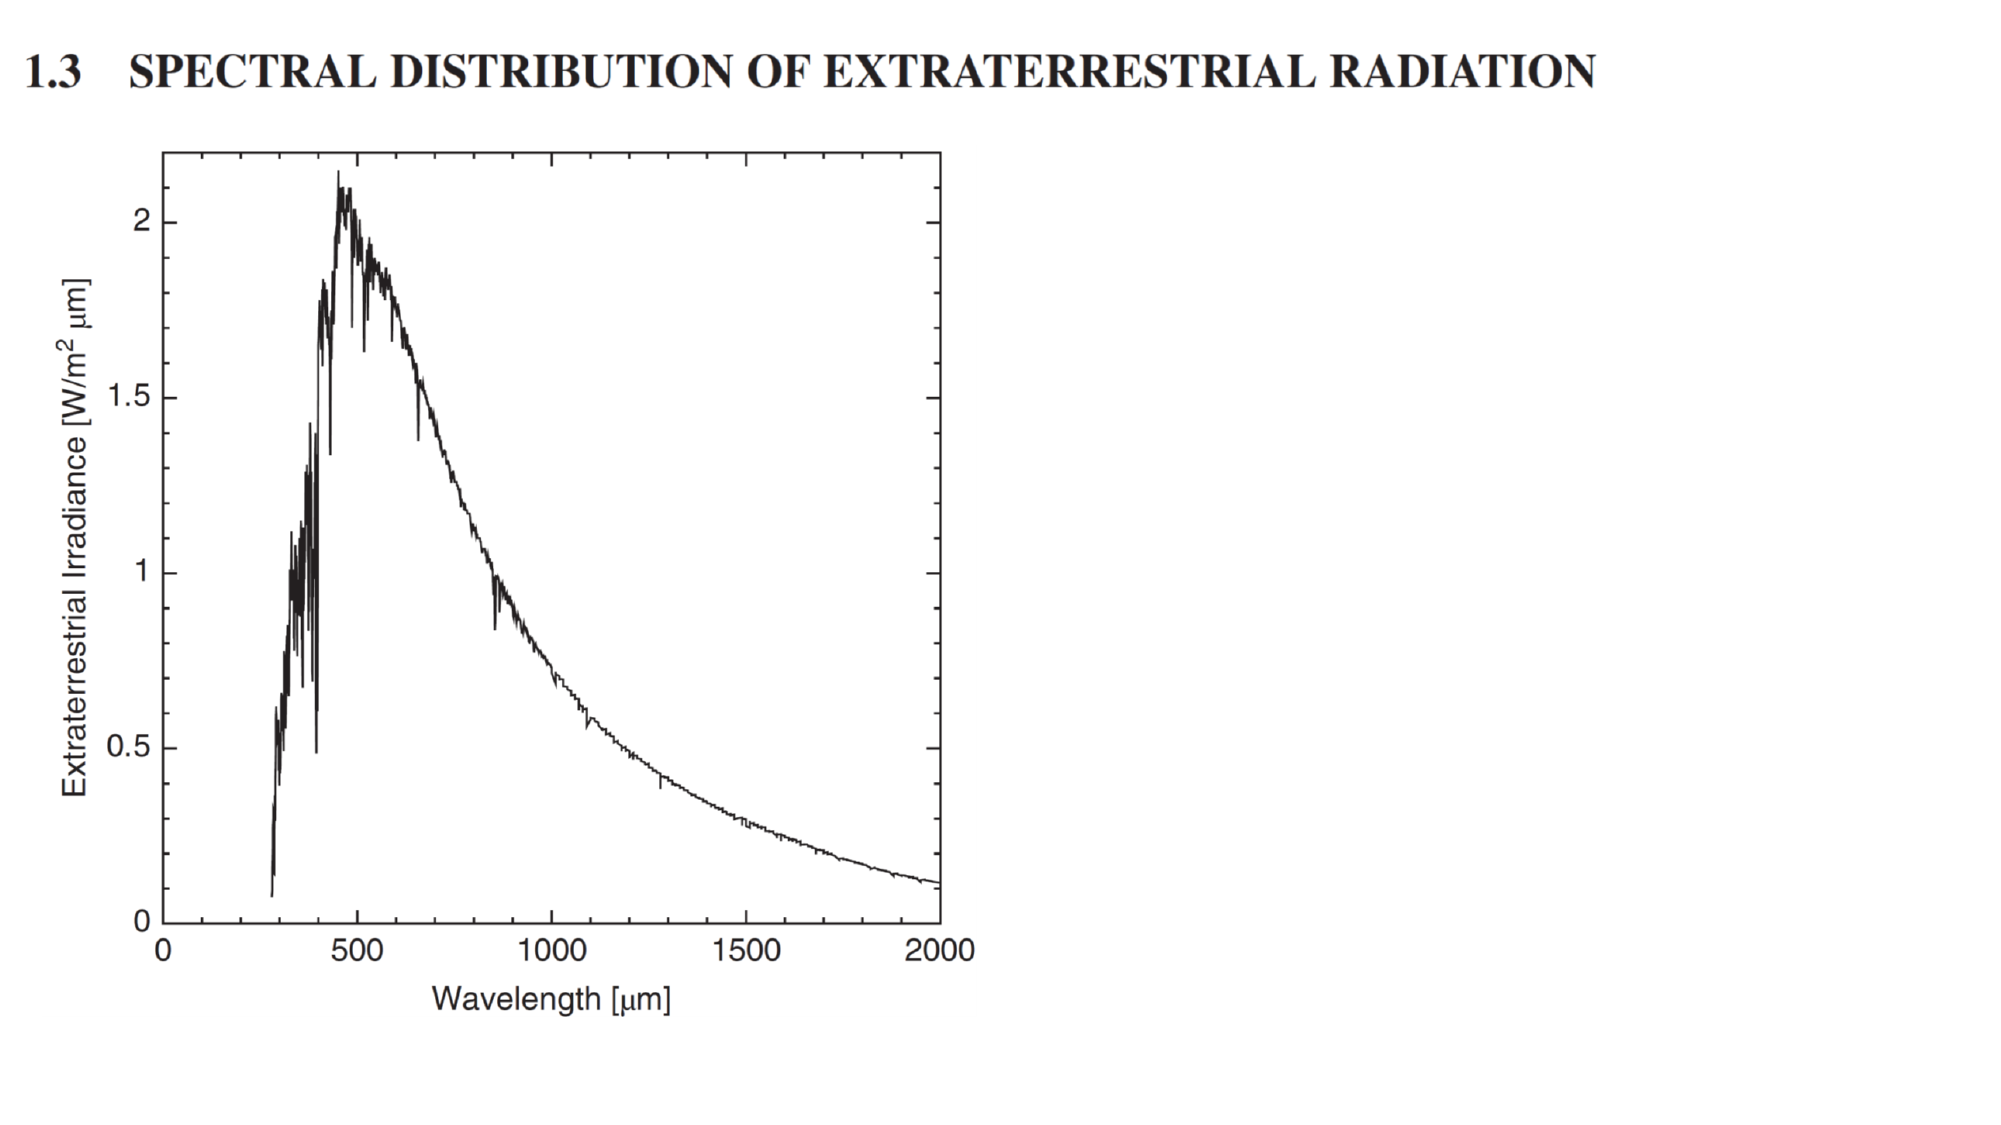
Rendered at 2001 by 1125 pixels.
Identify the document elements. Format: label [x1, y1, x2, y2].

picture [20, 46, 1603, 102]
picture [42, 145, 977, 1017]
